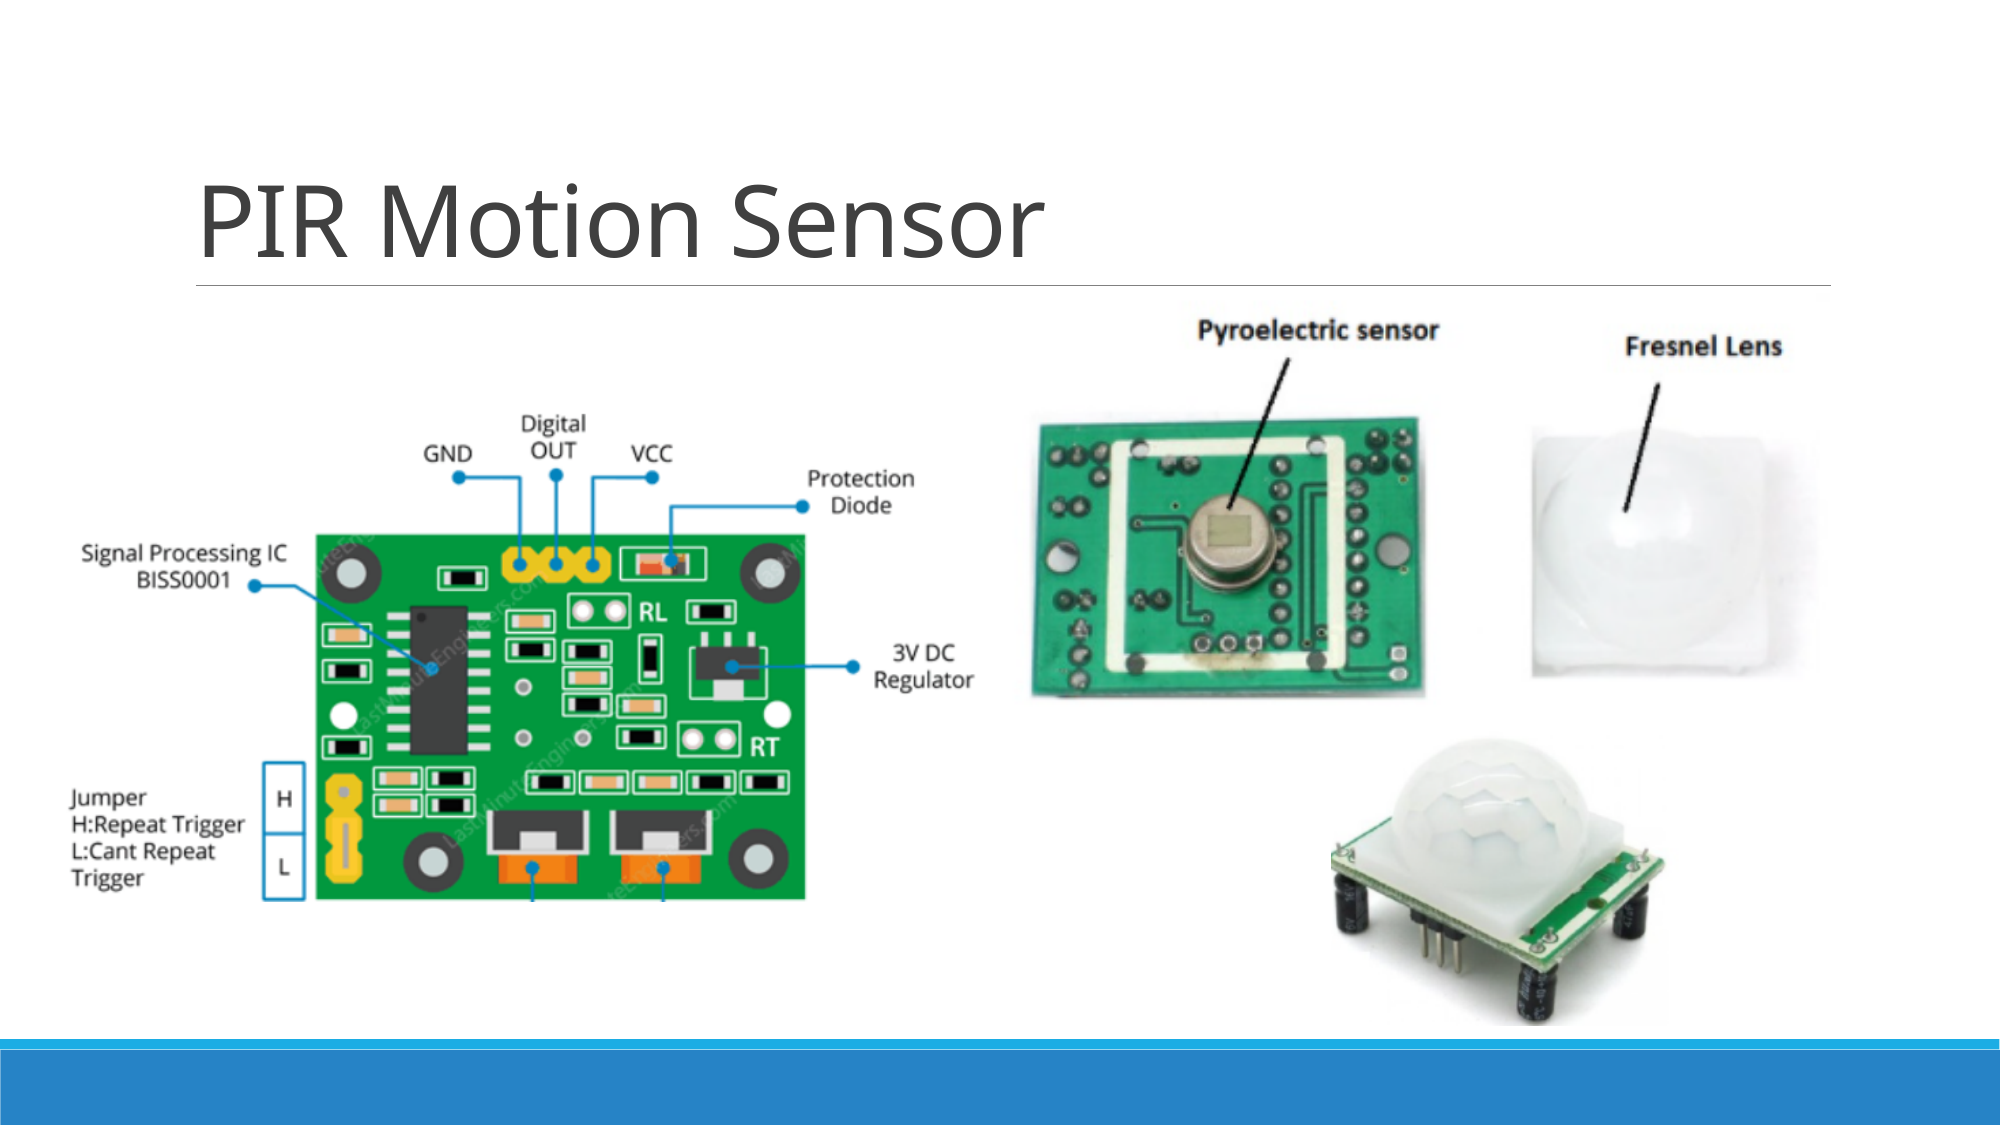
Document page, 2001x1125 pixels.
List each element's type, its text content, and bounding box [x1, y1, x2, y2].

title PIR Motion Sensor [180, 47, 1830, 285]
picture [59, 293, 1831, 1026]
